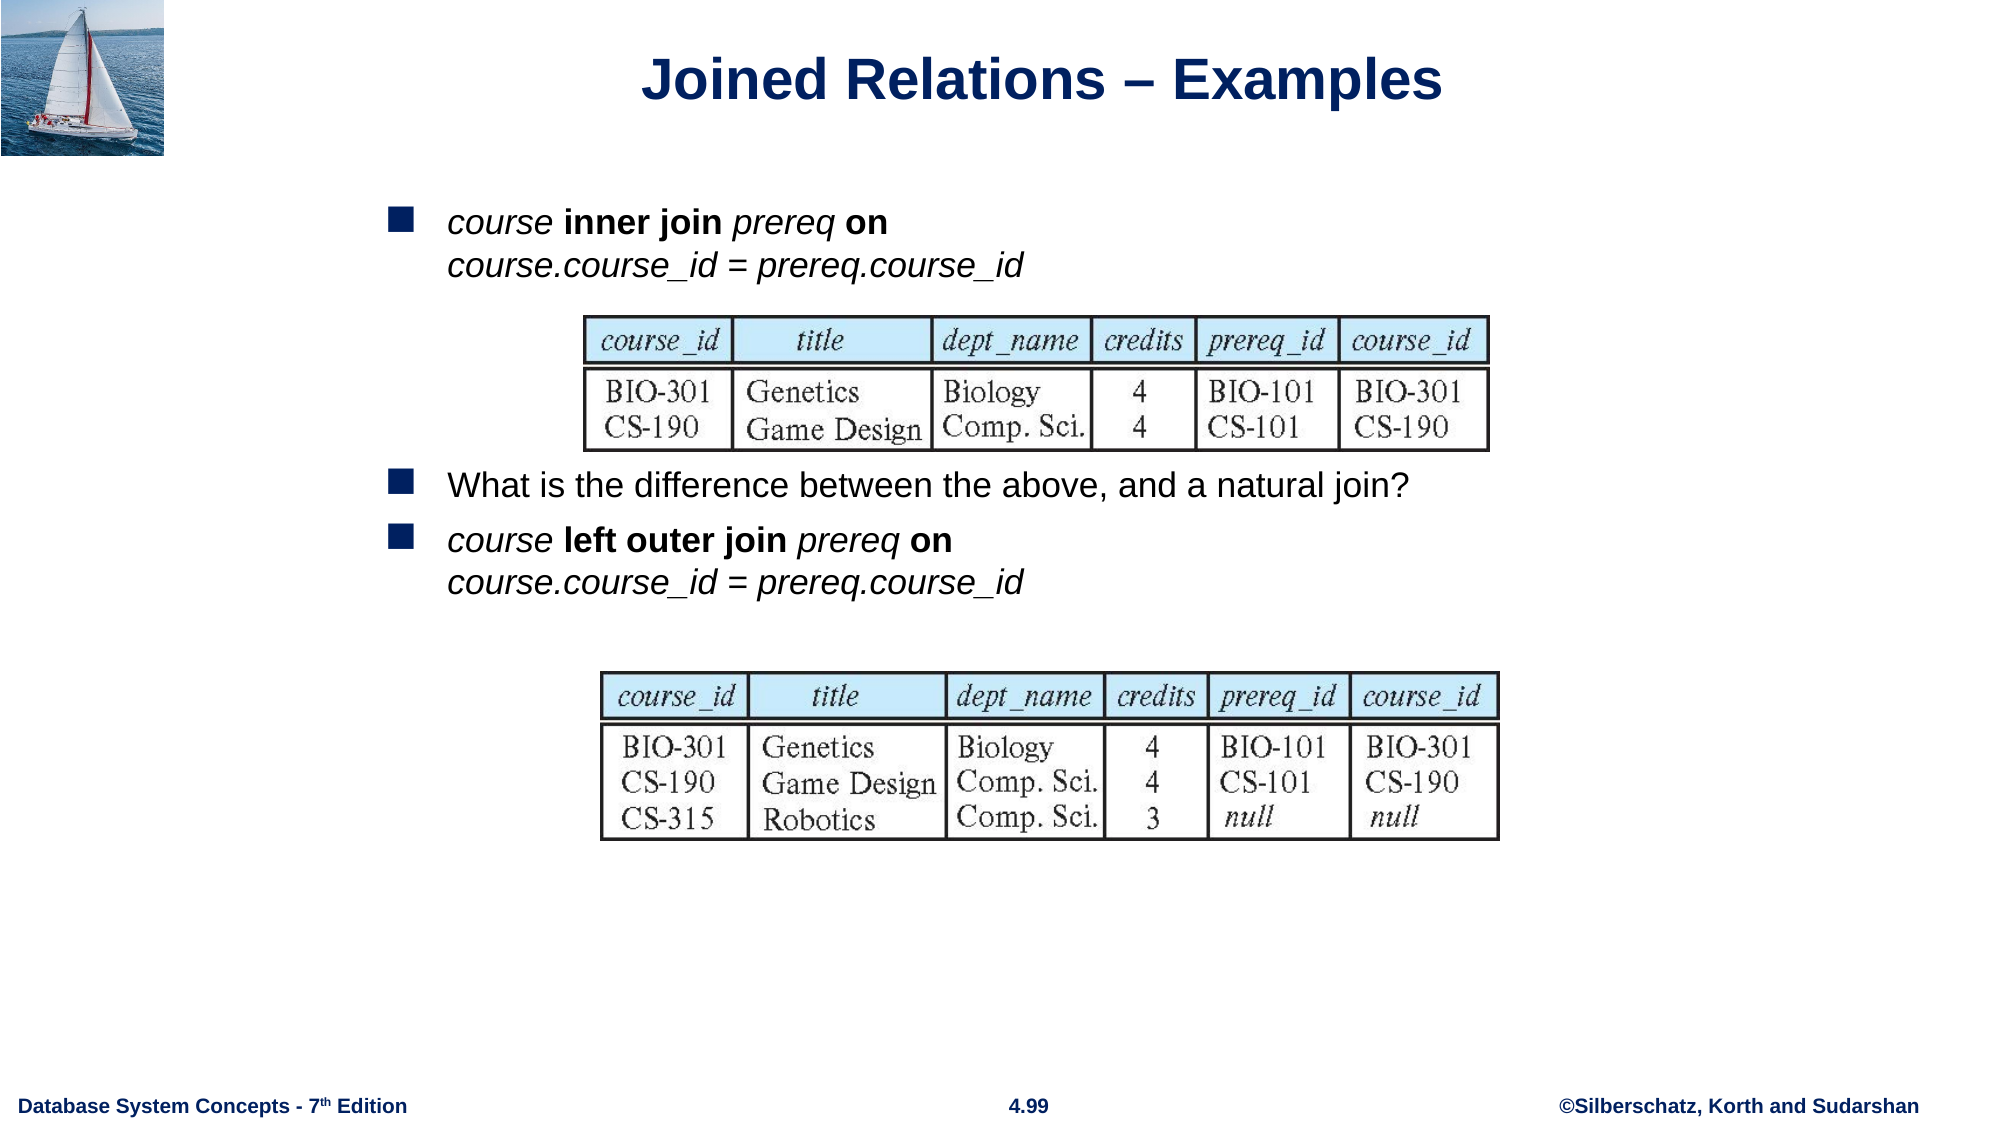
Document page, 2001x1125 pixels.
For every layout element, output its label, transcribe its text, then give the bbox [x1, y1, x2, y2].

list course inner join prereq on course.course_id = prereq.course_id What is the difference between the above, and a natural join? course left outer join prereq on course.course_id = prereq.course_id [376, 191, 1648, 992]
title Joined Relations – Examples [167, 18, 1935, 120]
picture [1, 0, 164, 156]
picture [599, 671, 1500, 841]
picture [583, 315, 1491, 452]
